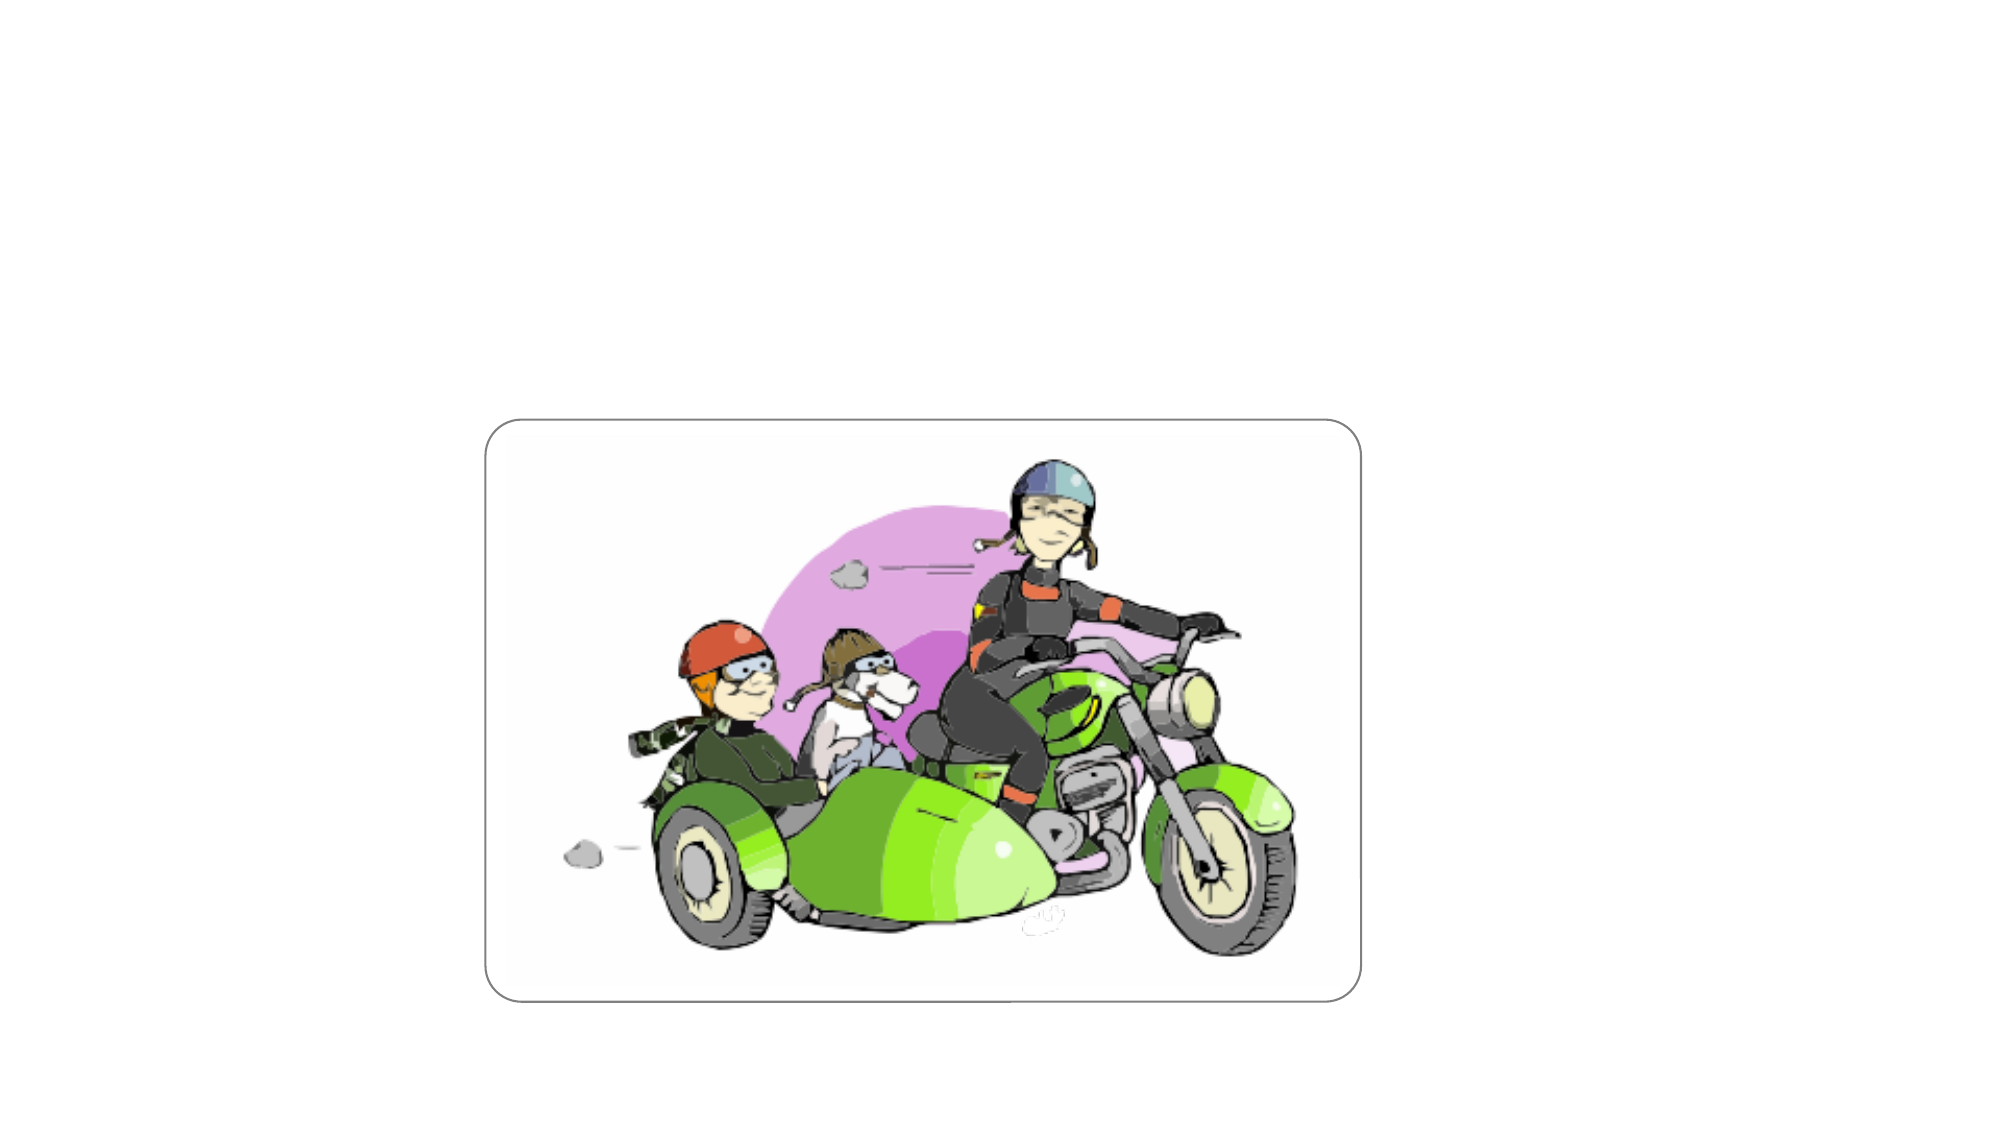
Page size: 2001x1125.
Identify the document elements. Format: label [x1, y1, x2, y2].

text_box [484, 418, 1363, 1003]
picture [506, 435, 1340, 986]
